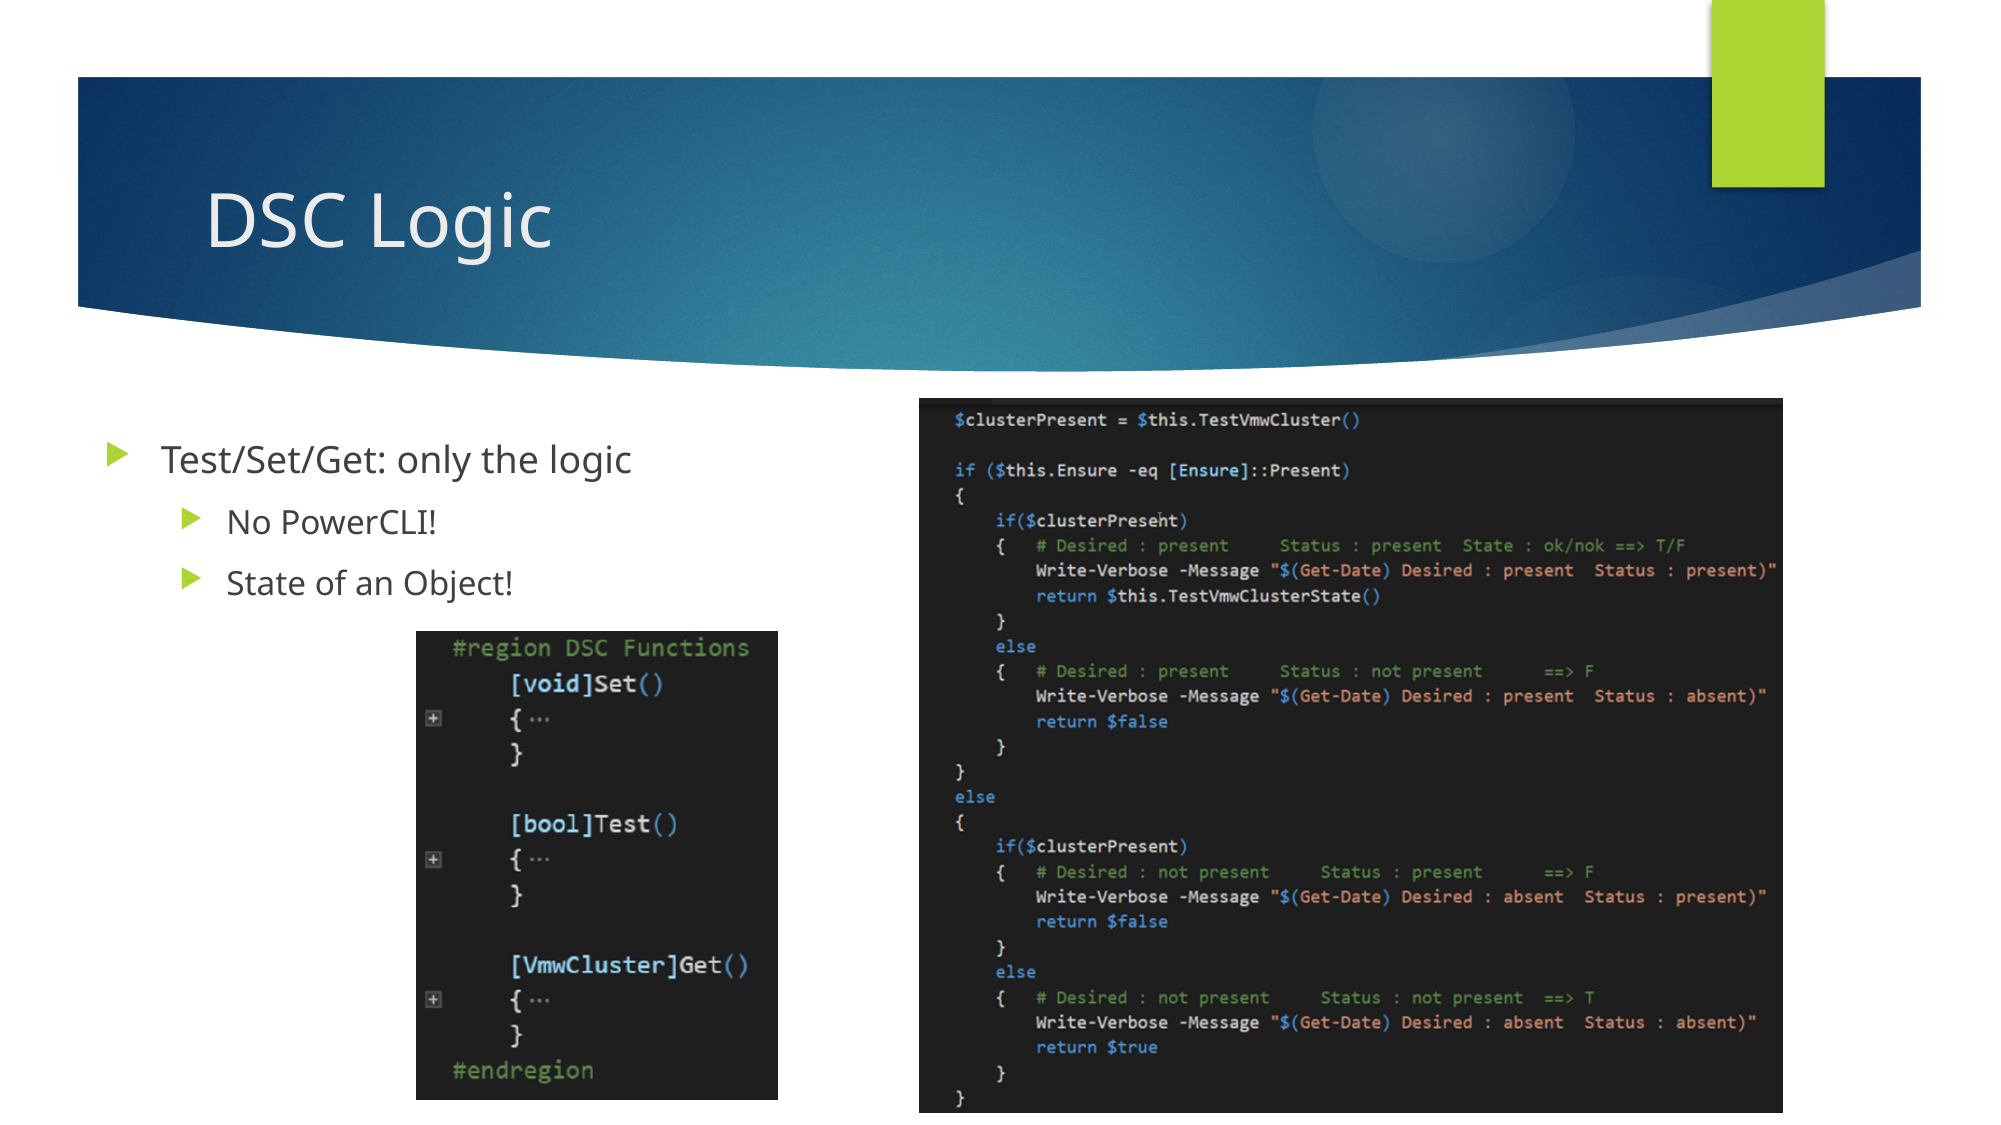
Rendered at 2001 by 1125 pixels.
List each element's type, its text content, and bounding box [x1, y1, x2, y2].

list Test/Set/Get: only the logic No PowerCLI! State of an Object! [89, 428, 676, 624]
picture [415, 630, 778, 1100]
title DSC Logic [189, 159, 1627, 276]
picture [919, 398, 1783, 1114]
